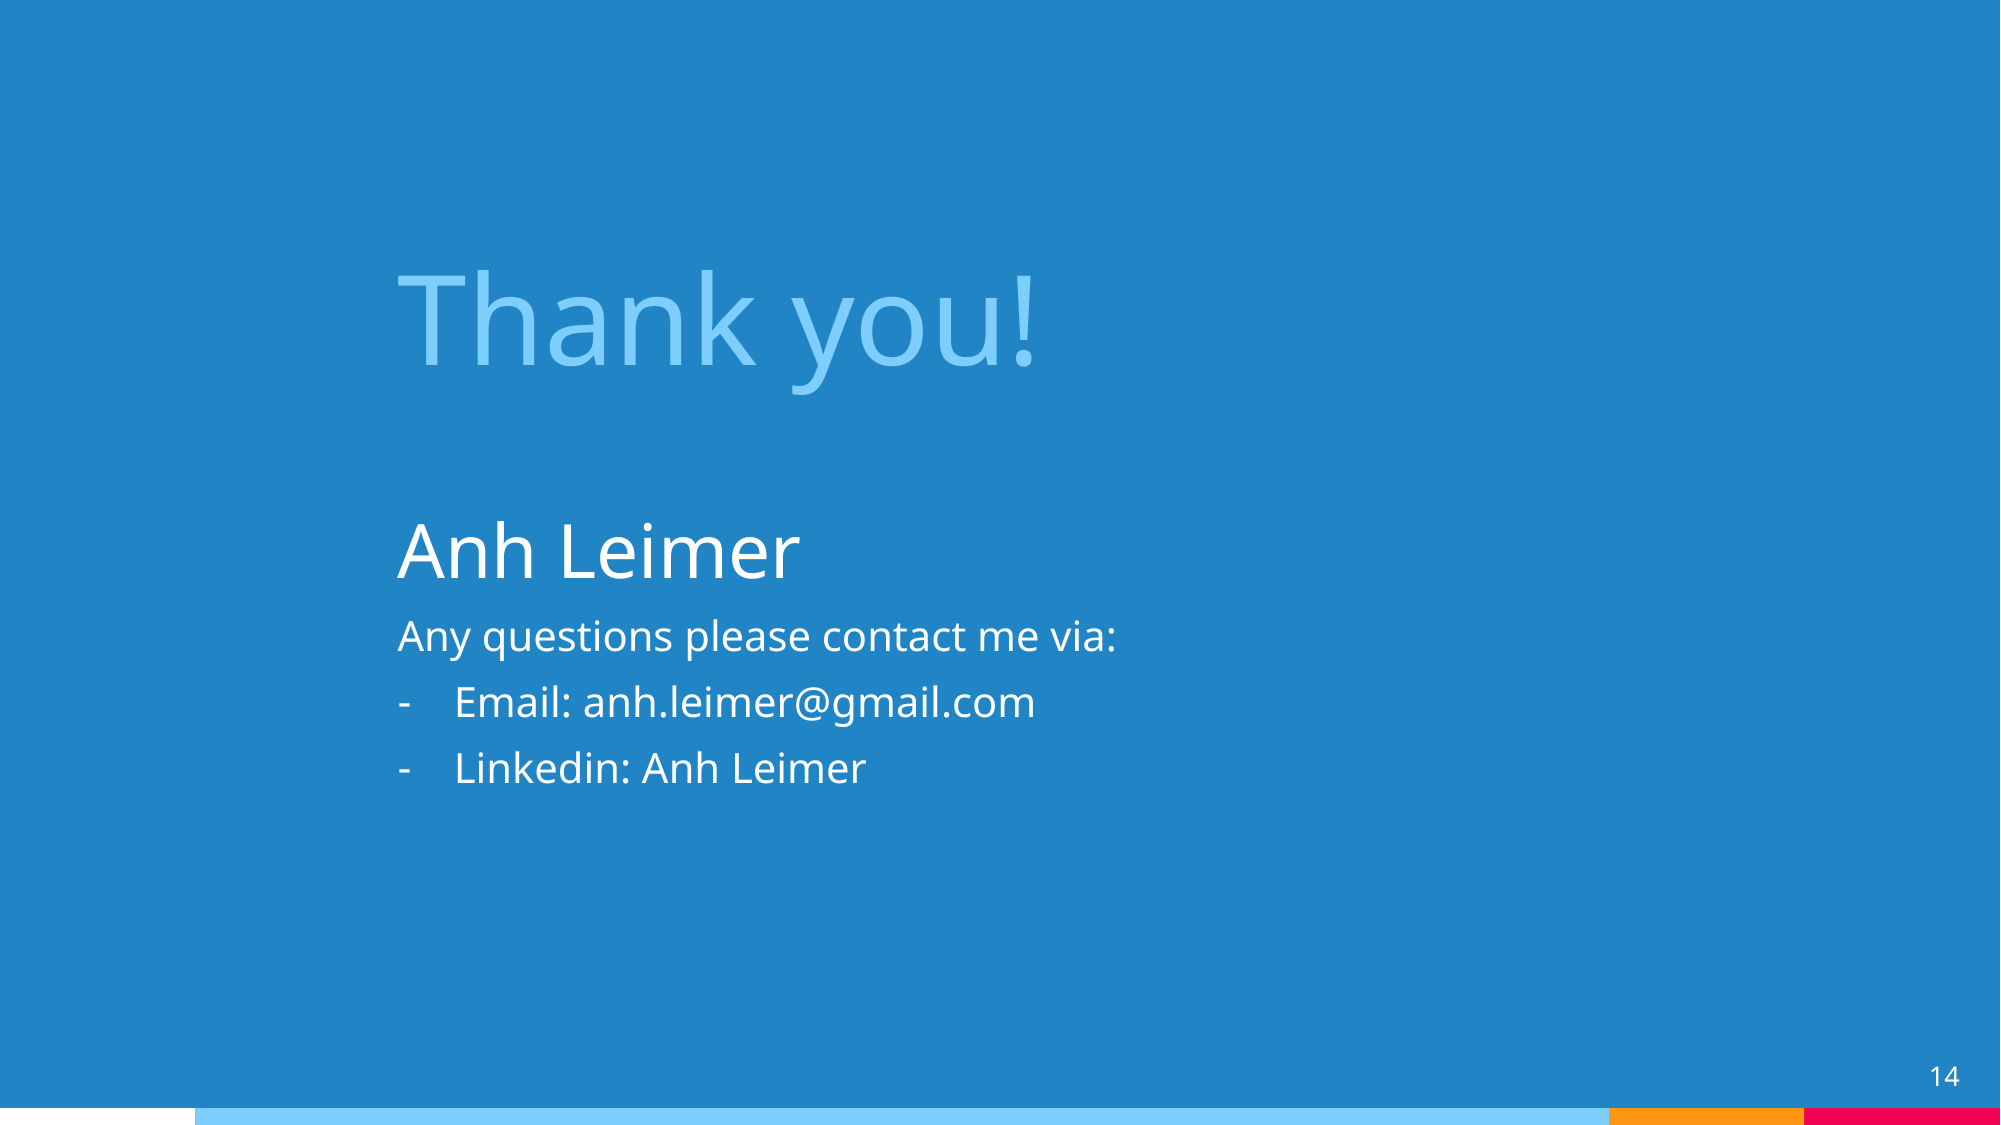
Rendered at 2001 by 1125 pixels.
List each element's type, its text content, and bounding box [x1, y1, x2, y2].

slide_number 14 [1854, 1043, 1975, 1113]
title Thank you! [382, 151, 1295, 406]
text_box Anh Leimer Any questions please contact me via: Email: anh.leimer@gmail.com Linkedin: Anh Leimer [382, 506, 2000, 847]
